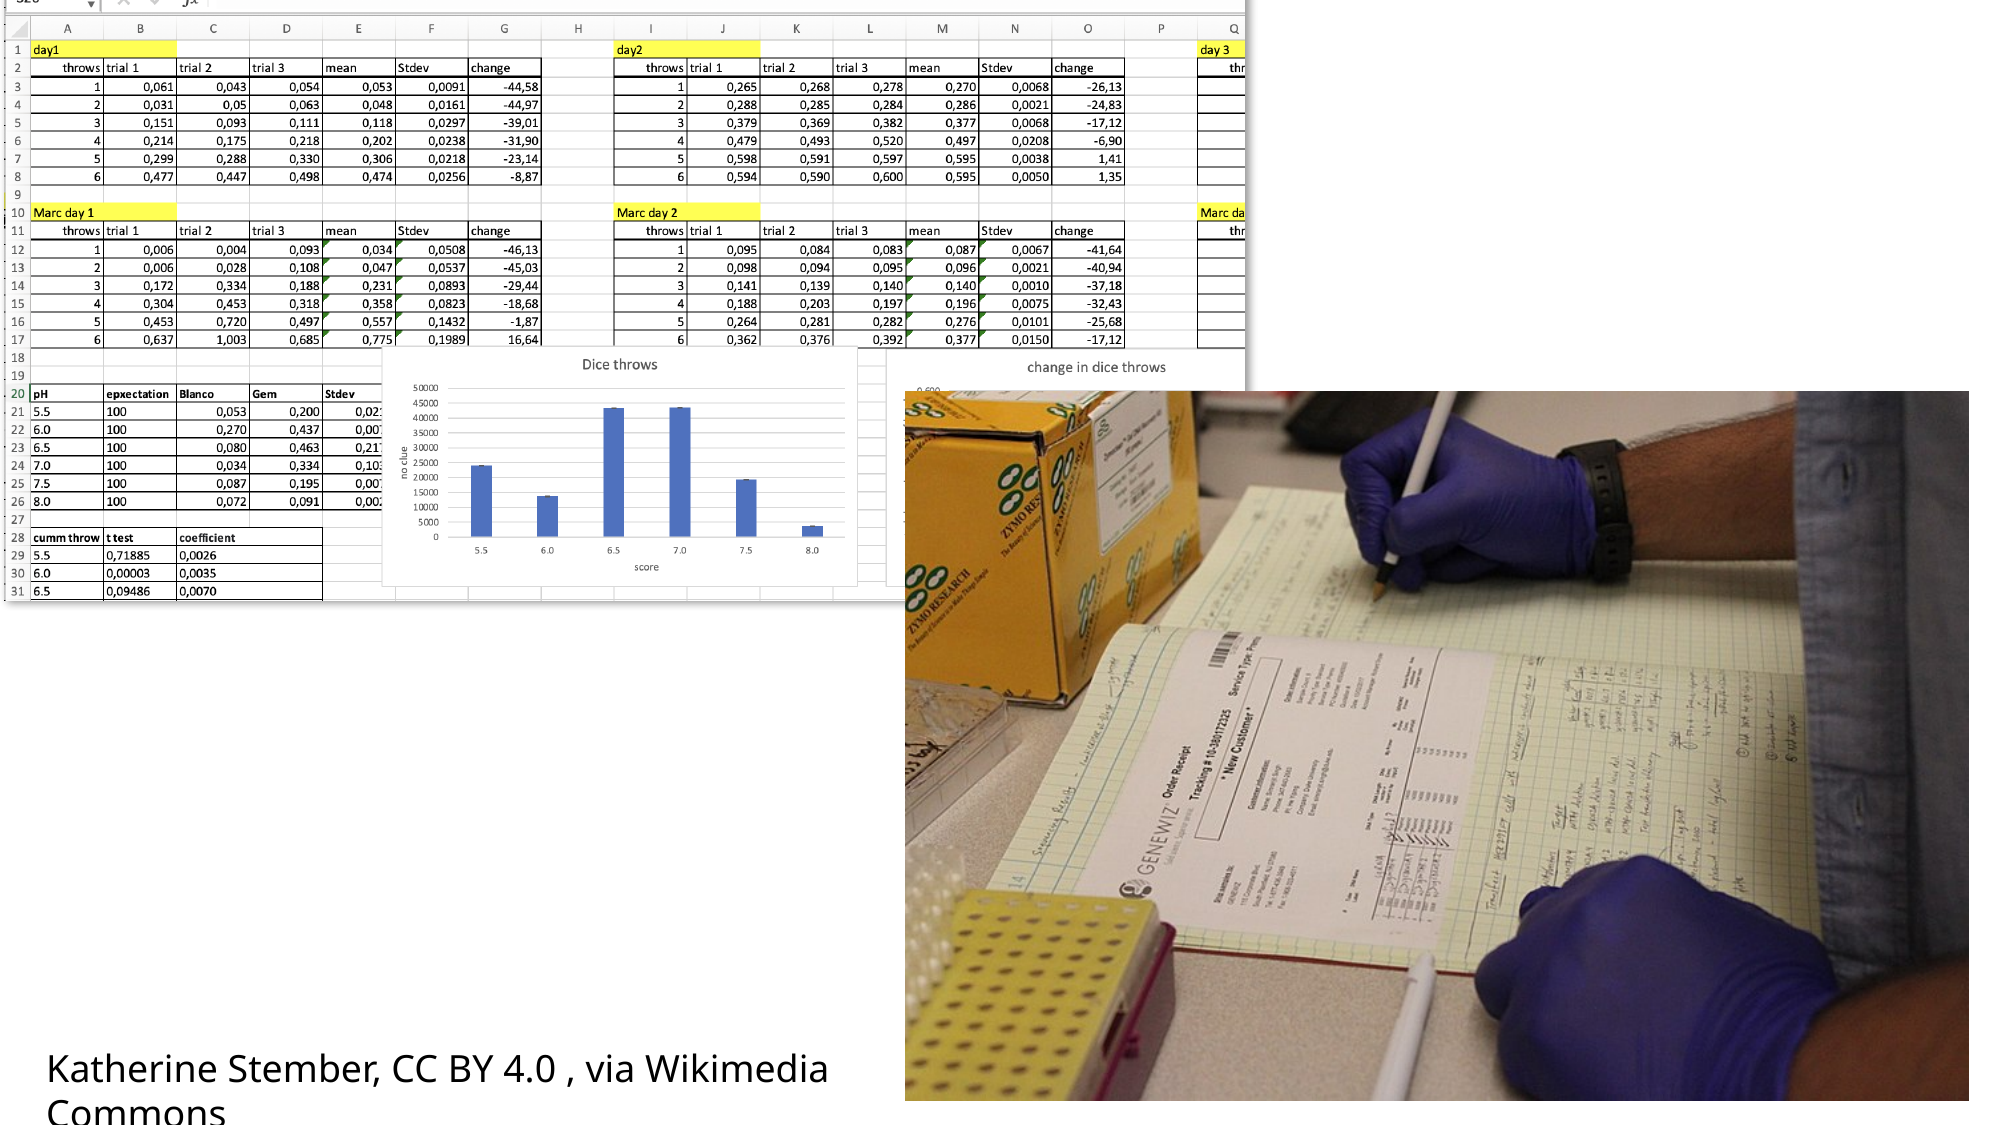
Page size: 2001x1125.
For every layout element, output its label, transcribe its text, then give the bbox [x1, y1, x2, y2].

picture [4, 0, 1969, 1101]
text_box Katherine Stember, CC BY 4.0 , via Wikimedia Commons [31, 1037, 1033, 1125]
